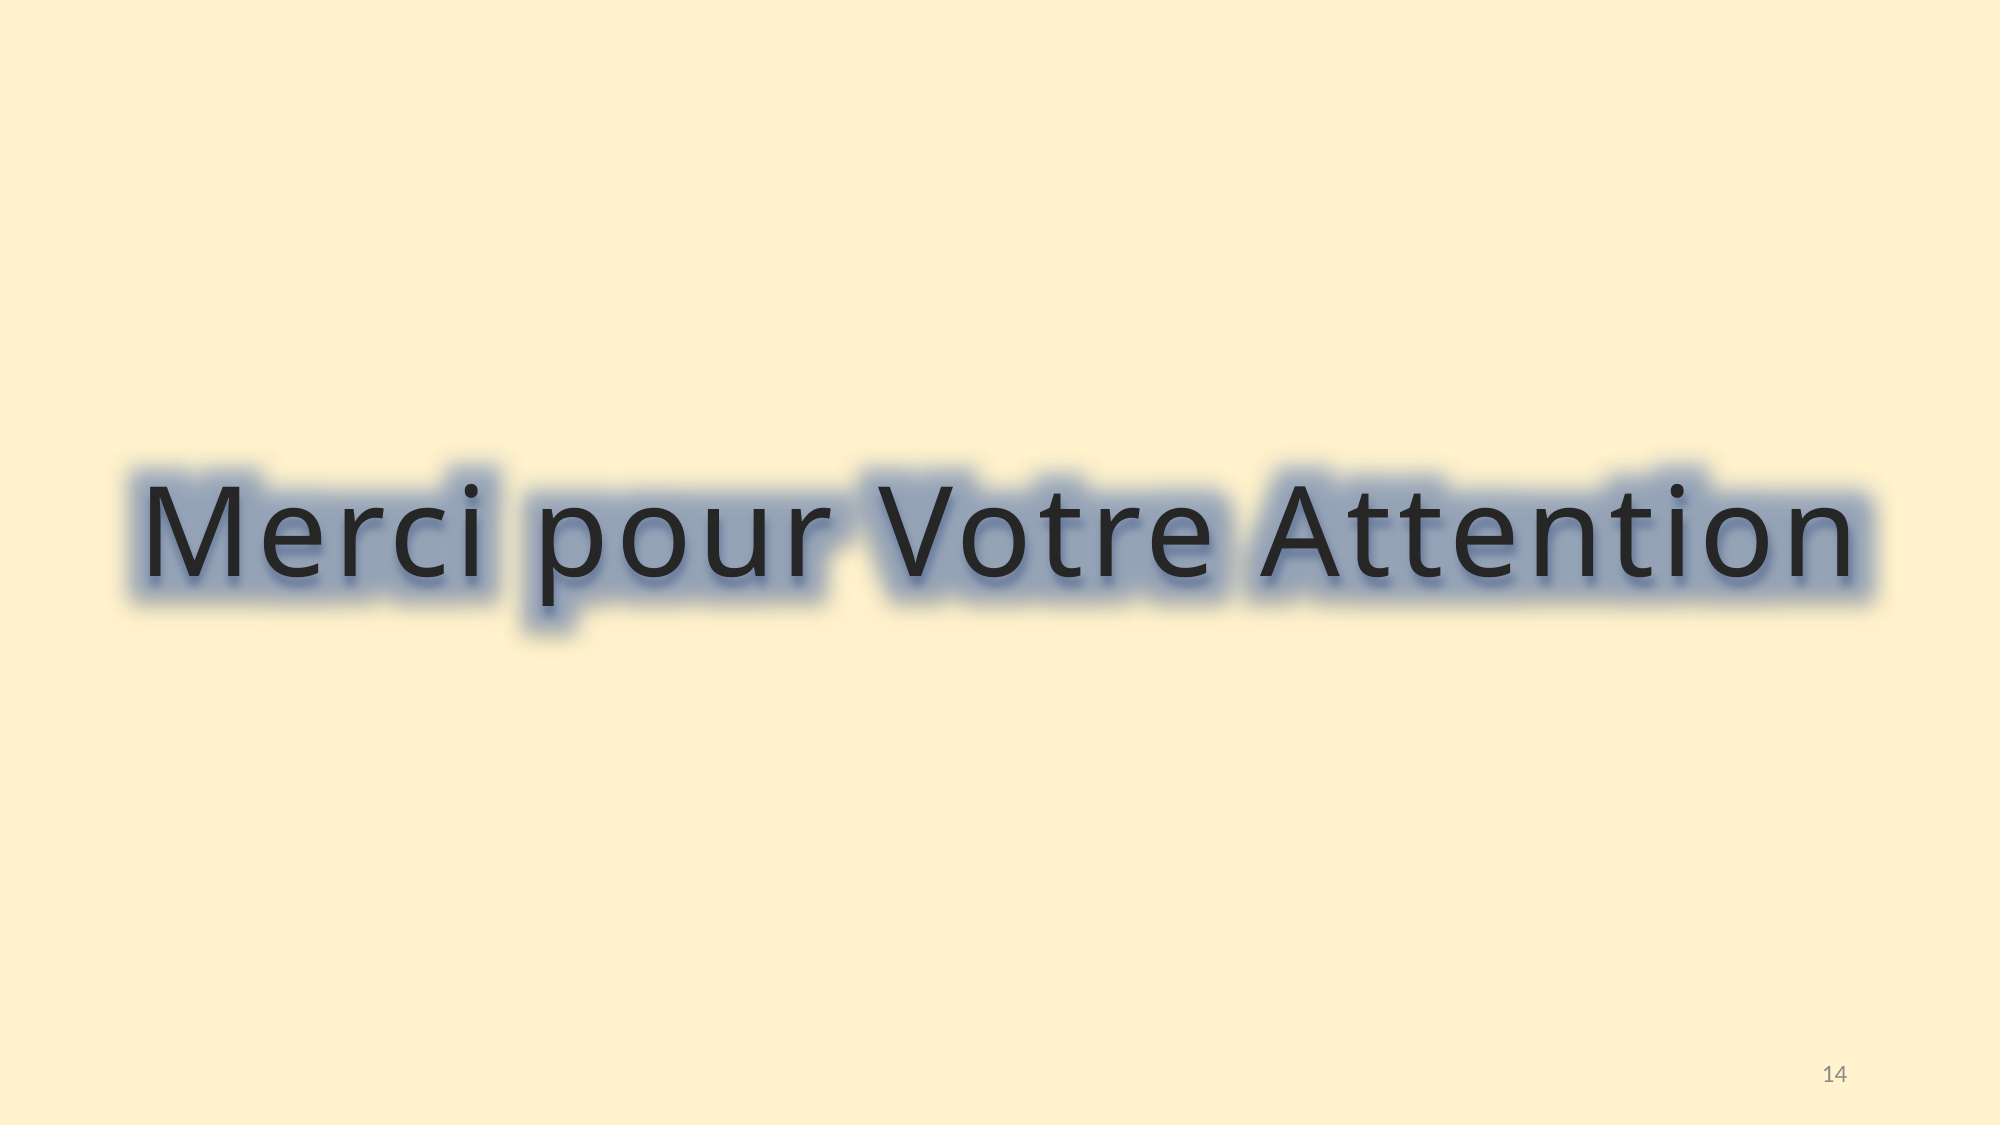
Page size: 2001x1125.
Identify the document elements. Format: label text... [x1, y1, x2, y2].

text_box Merci pour Votre Attention [168, 489, 1836, 568]
slide_number 14 [1412, 1042, 1863, 1103]
